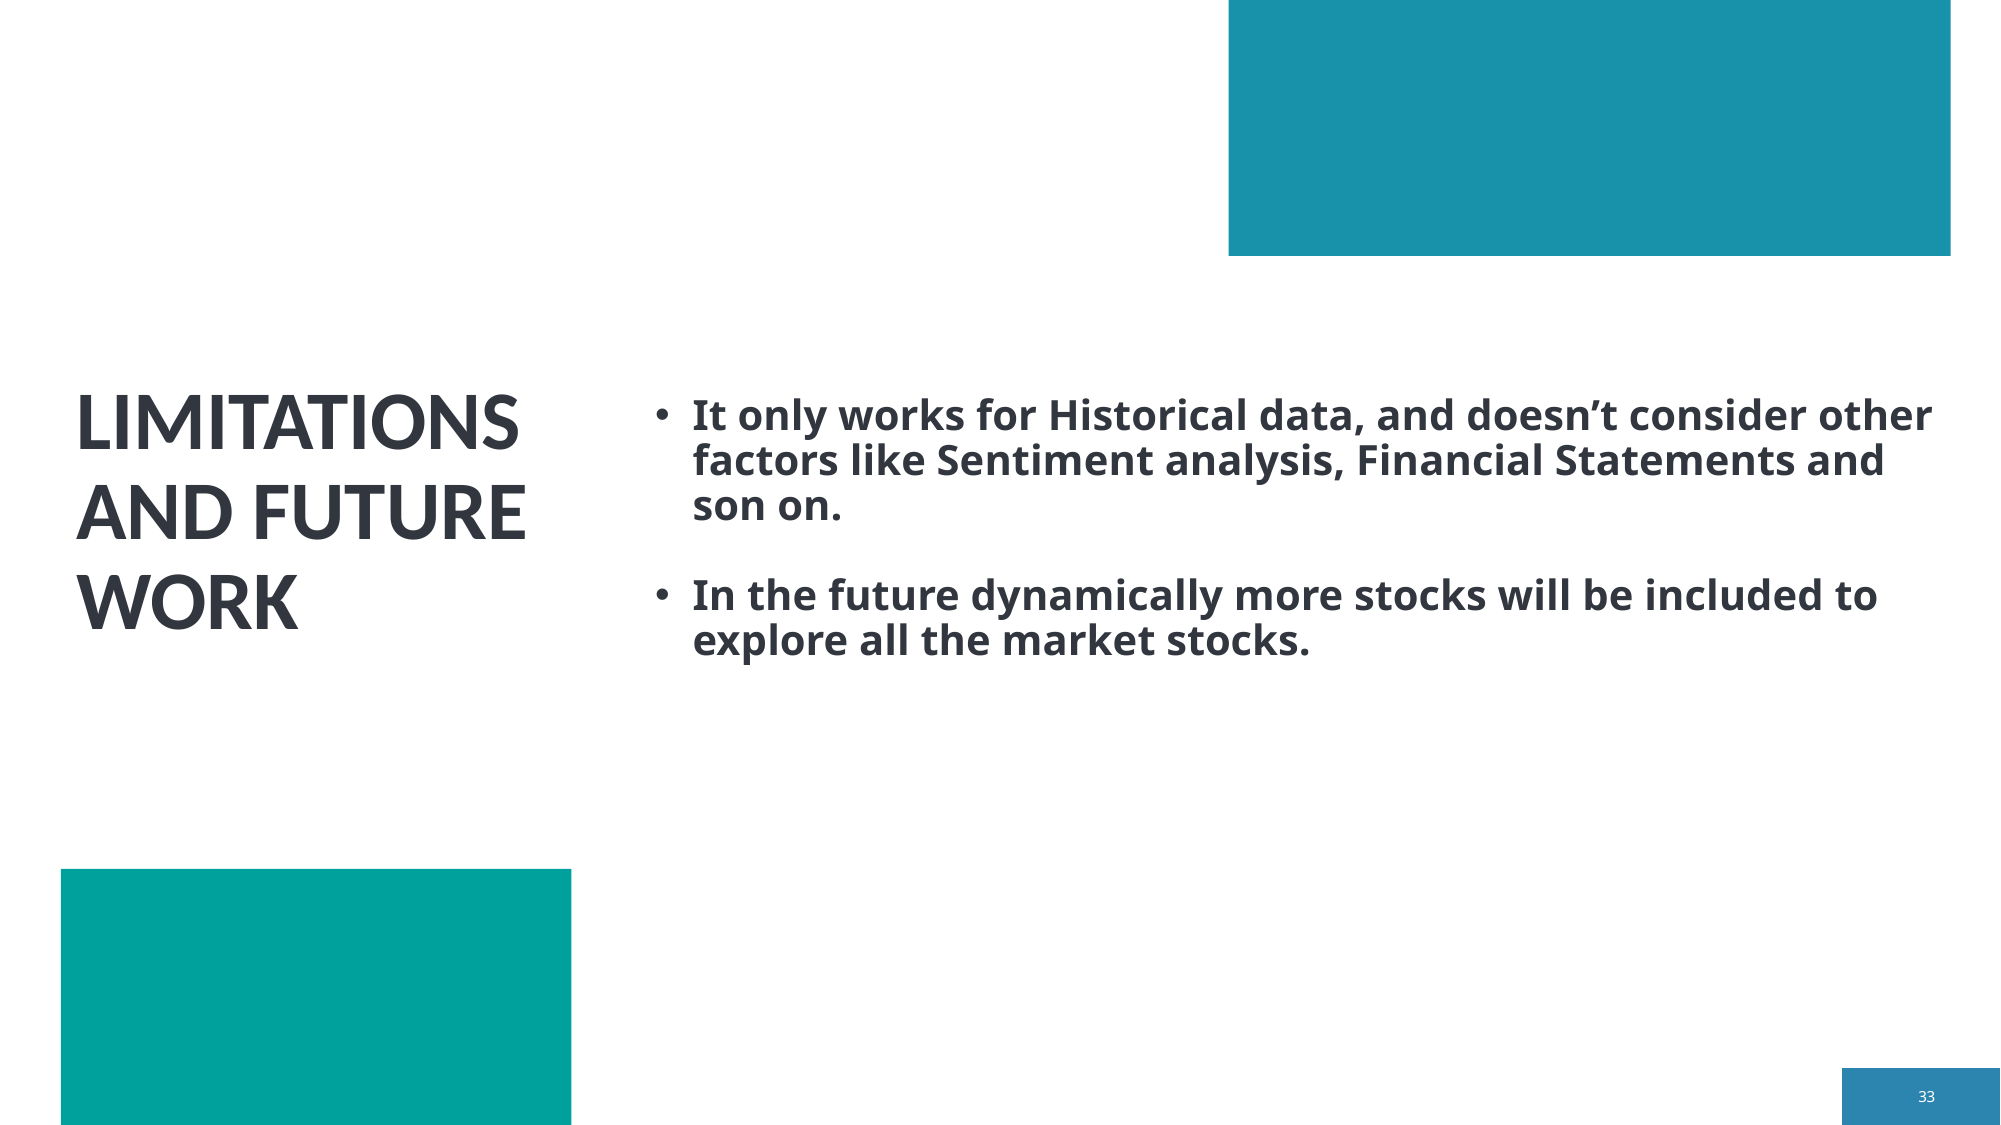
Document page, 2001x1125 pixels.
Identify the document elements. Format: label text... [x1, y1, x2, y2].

list It only works for Historical data, and doesn’t consider other factors like Sentiment analysis, Financial Statements and son on. In the future dynamically more stocks will be included to explore all the market stocks. [640, 292, 1951, 833]
slide_number 33 [1889, 1079, 1951, 1114]
title LIMITATIONS AND FUTURE WORK [60, 292, 572, 833]
